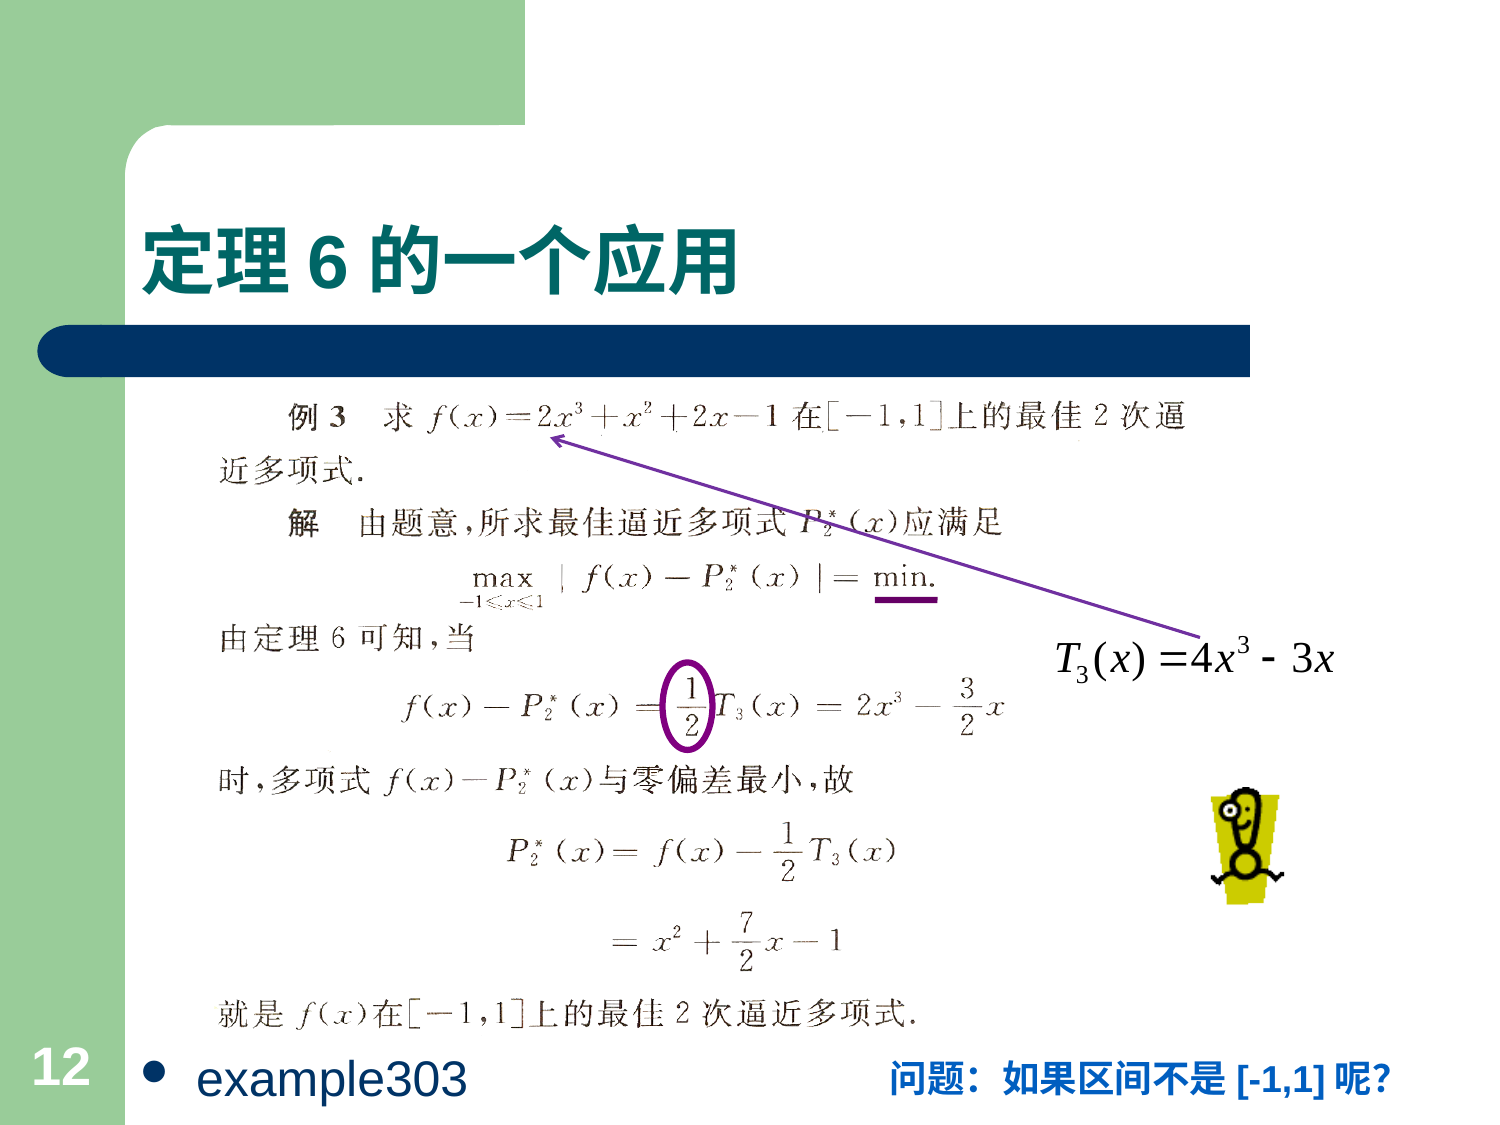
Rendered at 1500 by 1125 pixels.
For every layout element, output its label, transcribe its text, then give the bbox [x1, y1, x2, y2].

title 定理6的一个应用 [125, 125, 1425, 313]
list example303 [125, 1039, 744, 1125]
picture [199, 387, 1294, 1048]
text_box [549, 437, 1201, 638]
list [1049, 624, 1345, 695]
slide_number 12 [13, 1023, 111, 1105]
text_box 问题：如果区间不是[-1,1]呢？ [875, 1047, 1425, 1108]
